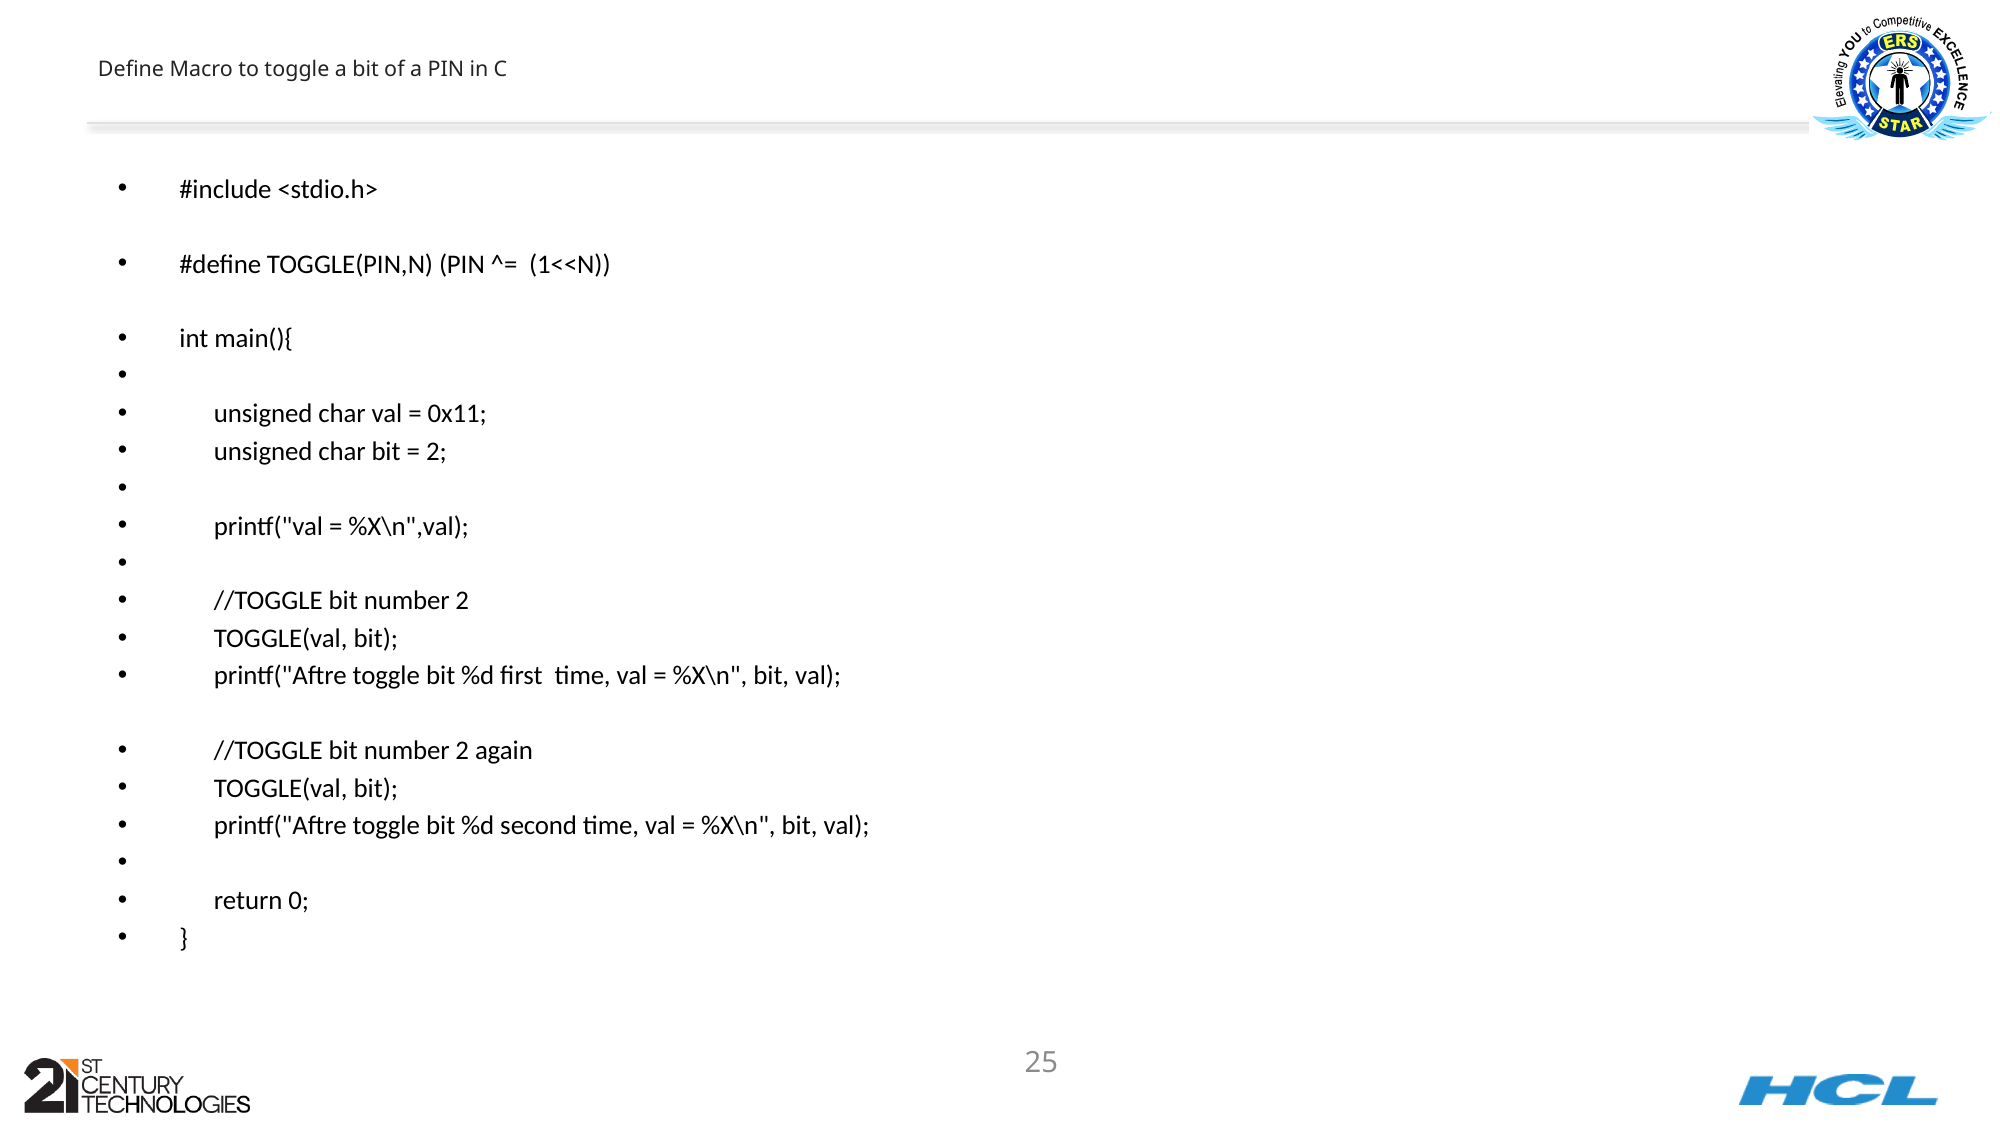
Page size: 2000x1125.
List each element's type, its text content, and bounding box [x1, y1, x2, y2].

picture [24, 1058, 250, 1113]
picture [1809, 10, 2000, 144]
title Define Macro to toggle a bit of a PIN in C [97, 28, 1638, 107]
list #include <stdio.h> #define TOGGLE(PIN,N) (PIN ^= (1<<N)) int main(){ unsigned char val = 0x11; unsigned char bit = 2; printf("val = %X\n",val); //TOGGLE bit number 2 TOGGLE(val, bit); printf("Aftre toggle bit %d first time, val = %X\n", bit, val); //TOGGLE bit number 2 again TOGGLE(val, bit); printf("Aftre toggle bit %d second time, val = %X\n", bit, val); return 0; } [99, 162, 1900, 970]
slide_number 25 [808, 1033, 1275, 1094]
picture [1739, 1074, 1938, 1105]
